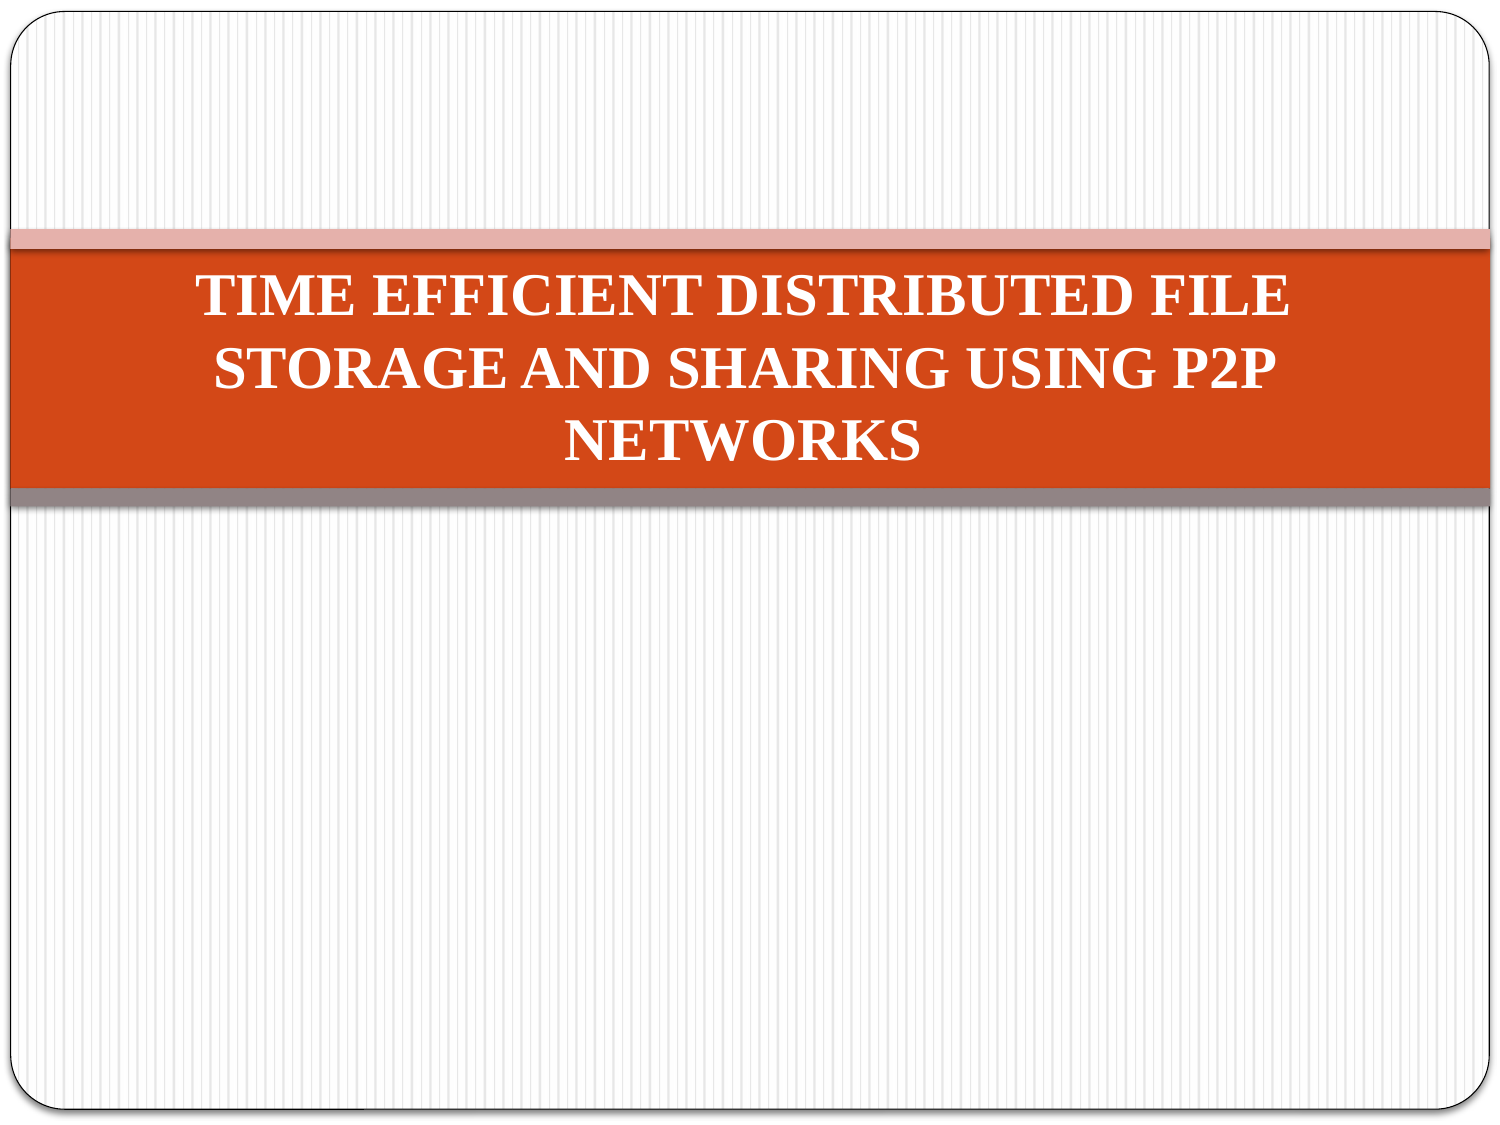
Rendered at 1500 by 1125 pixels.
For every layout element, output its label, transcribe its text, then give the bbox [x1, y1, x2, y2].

title TIME EFFICIENT DISTRIBUTED FILE STORAGE AND SHARING USING P2P NETWORKS [62, 247, 1425, 489]
